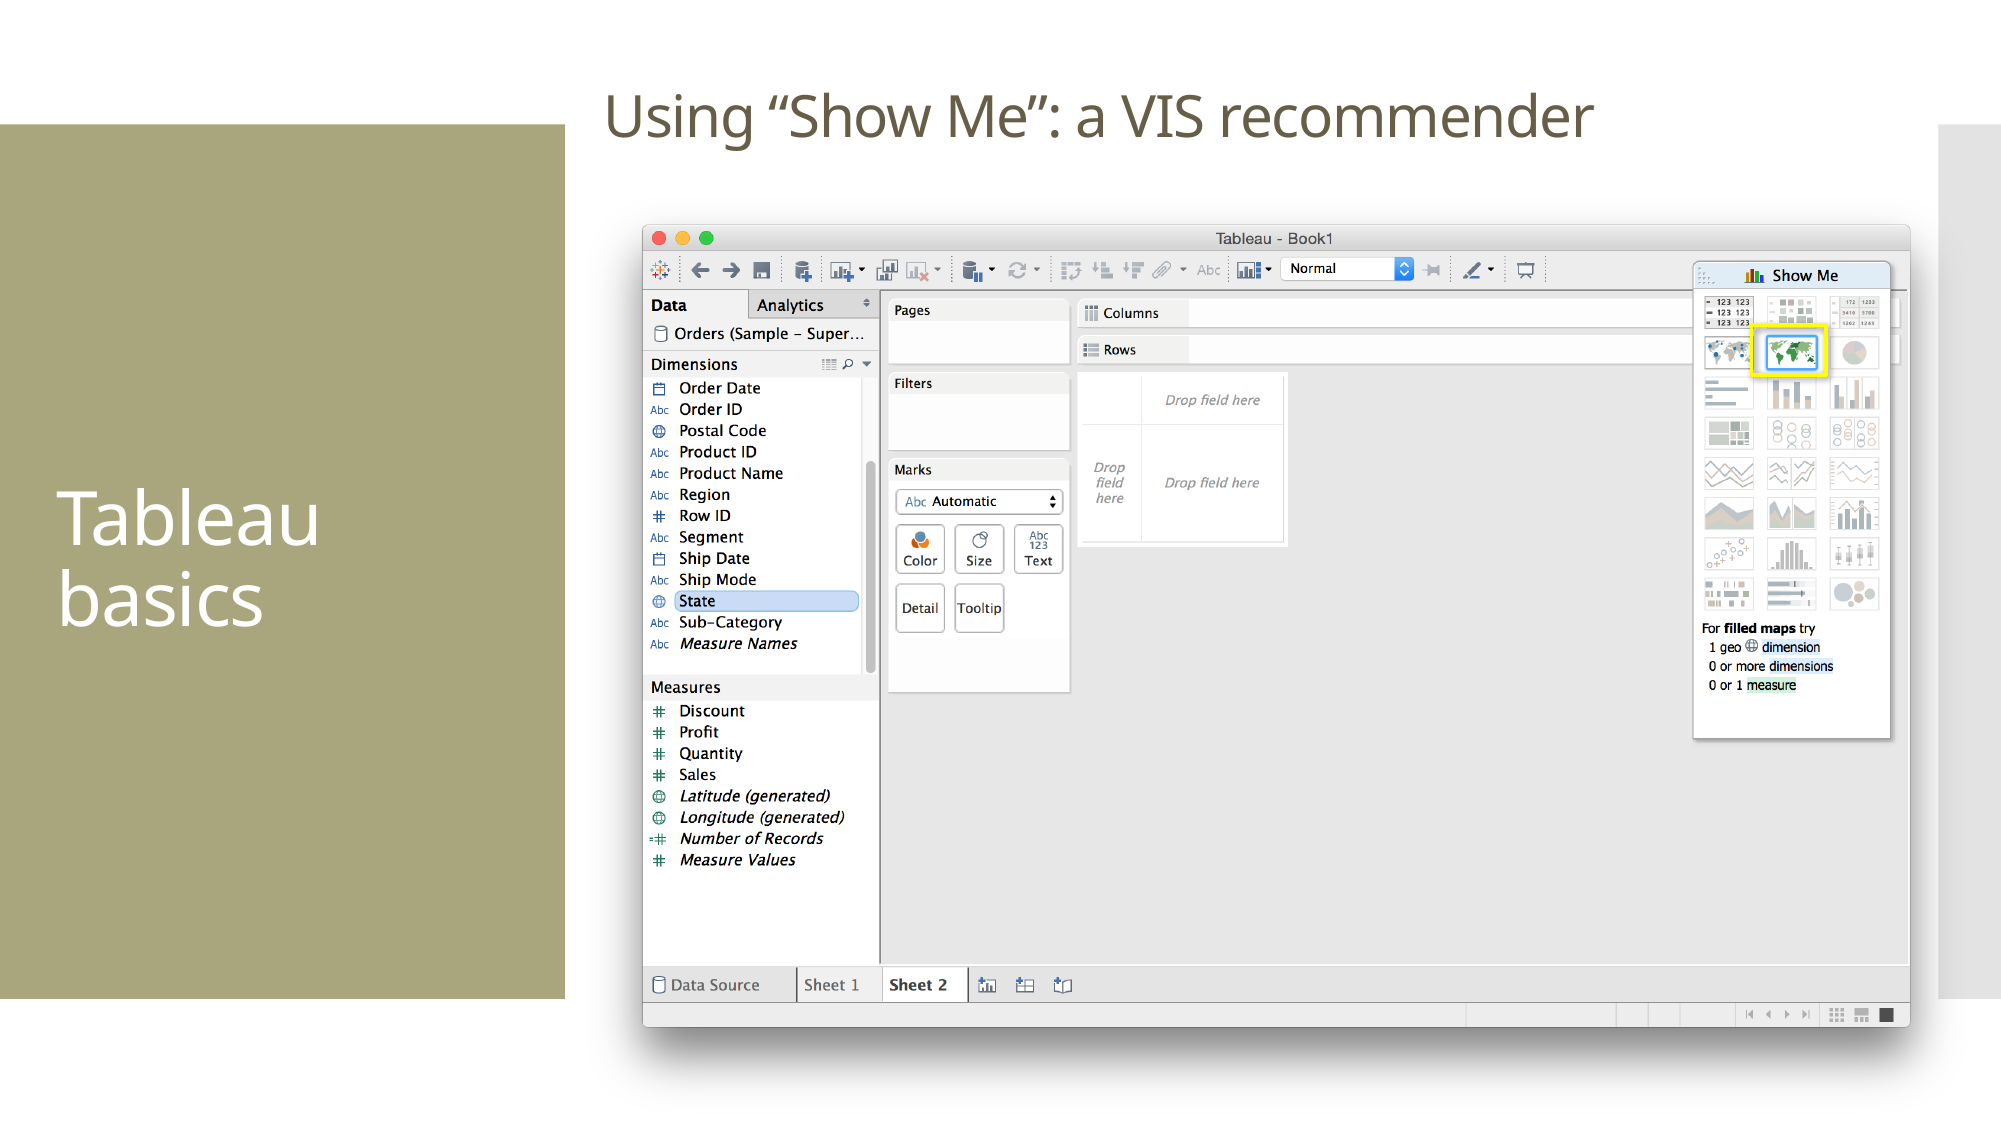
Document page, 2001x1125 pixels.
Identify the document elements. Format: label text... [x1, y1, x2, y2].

title Using “Show Me”: a VIS recommender [588, 37, 1939, 187]
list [576, 187, 1976, 1121]
text_box Tableau basics [41, 184, 525, 940]
